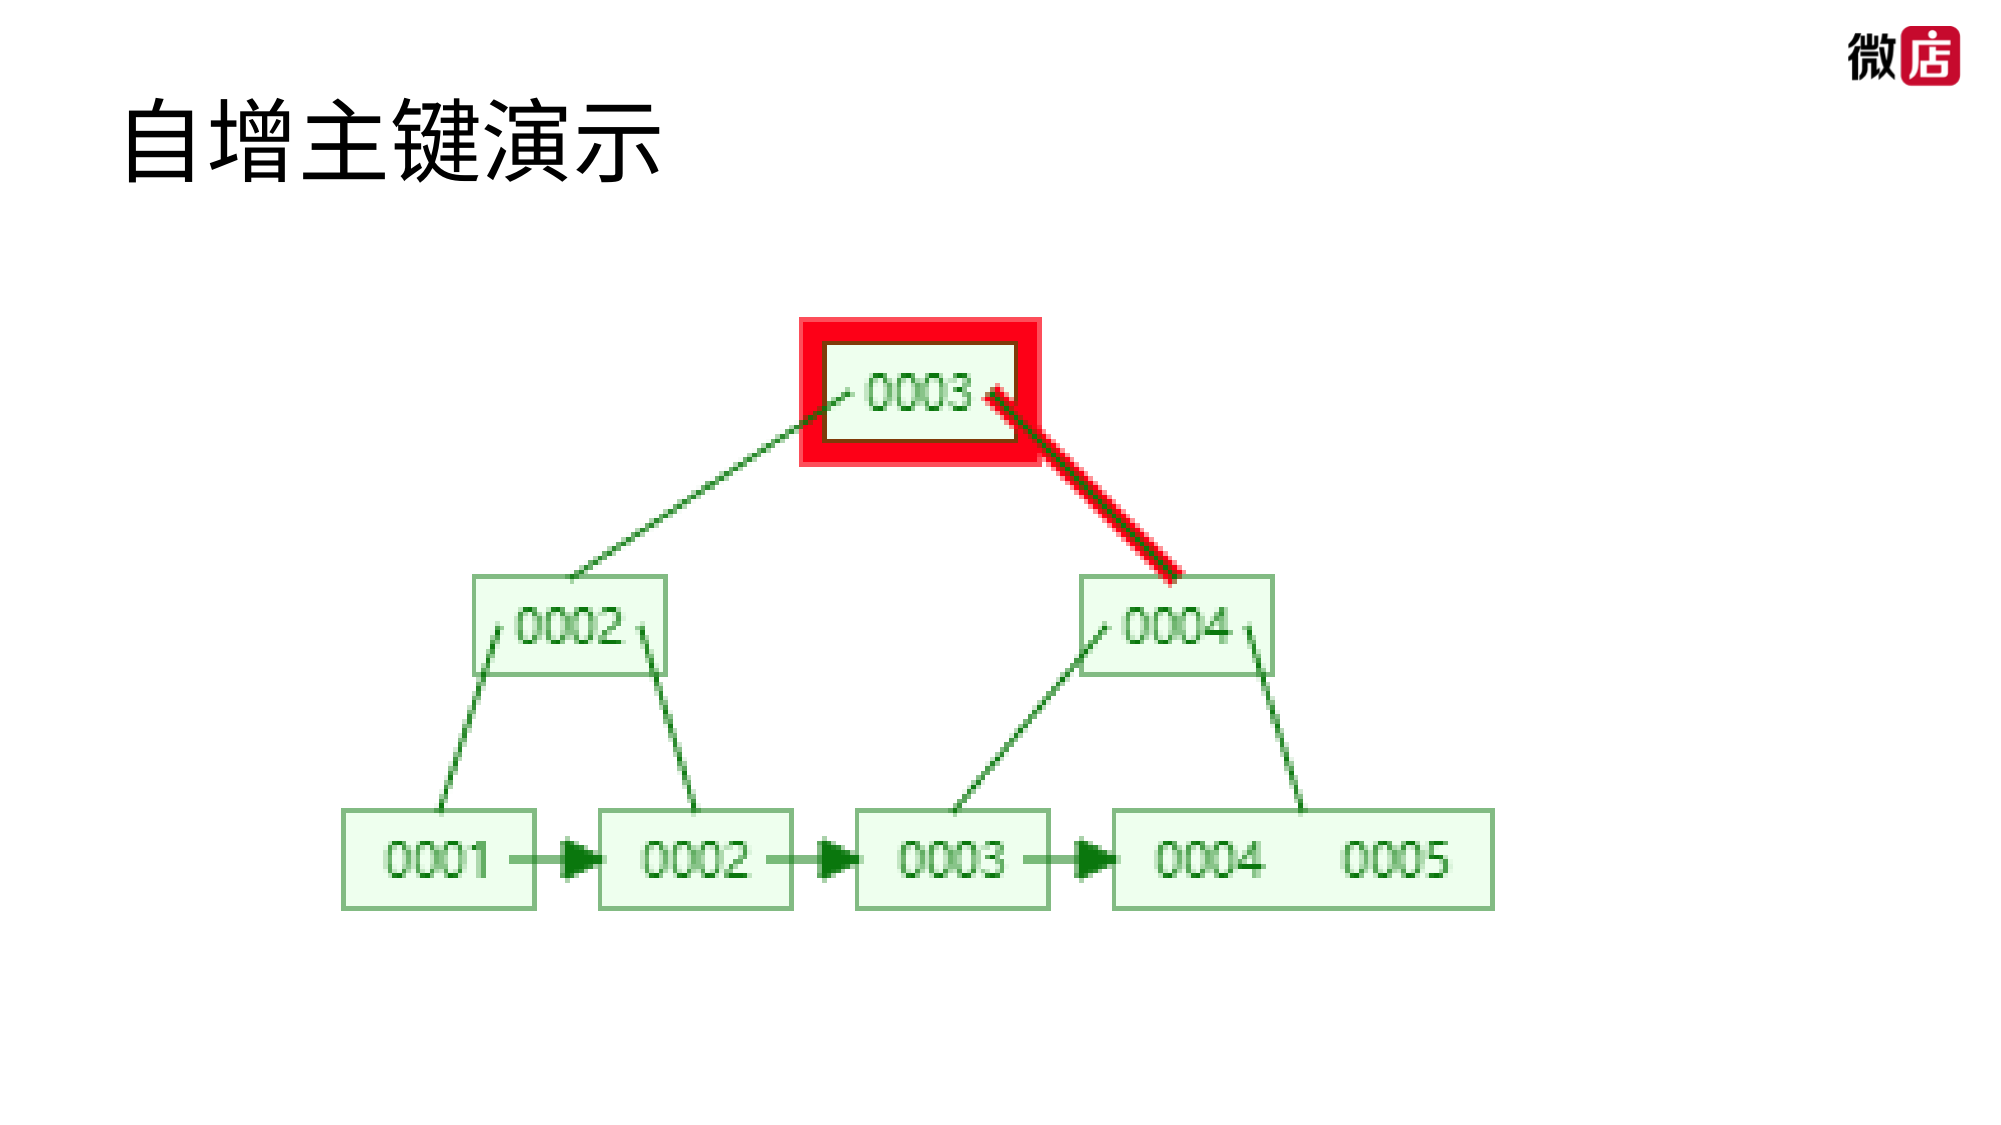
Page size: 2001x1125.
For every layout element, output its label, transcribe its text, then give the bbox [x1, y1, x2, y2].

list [99, 257, 1901, 1000]
title 自增主键演示 [99, 45, 1900, 233]
picture [1839, 26, 1976, 90]
